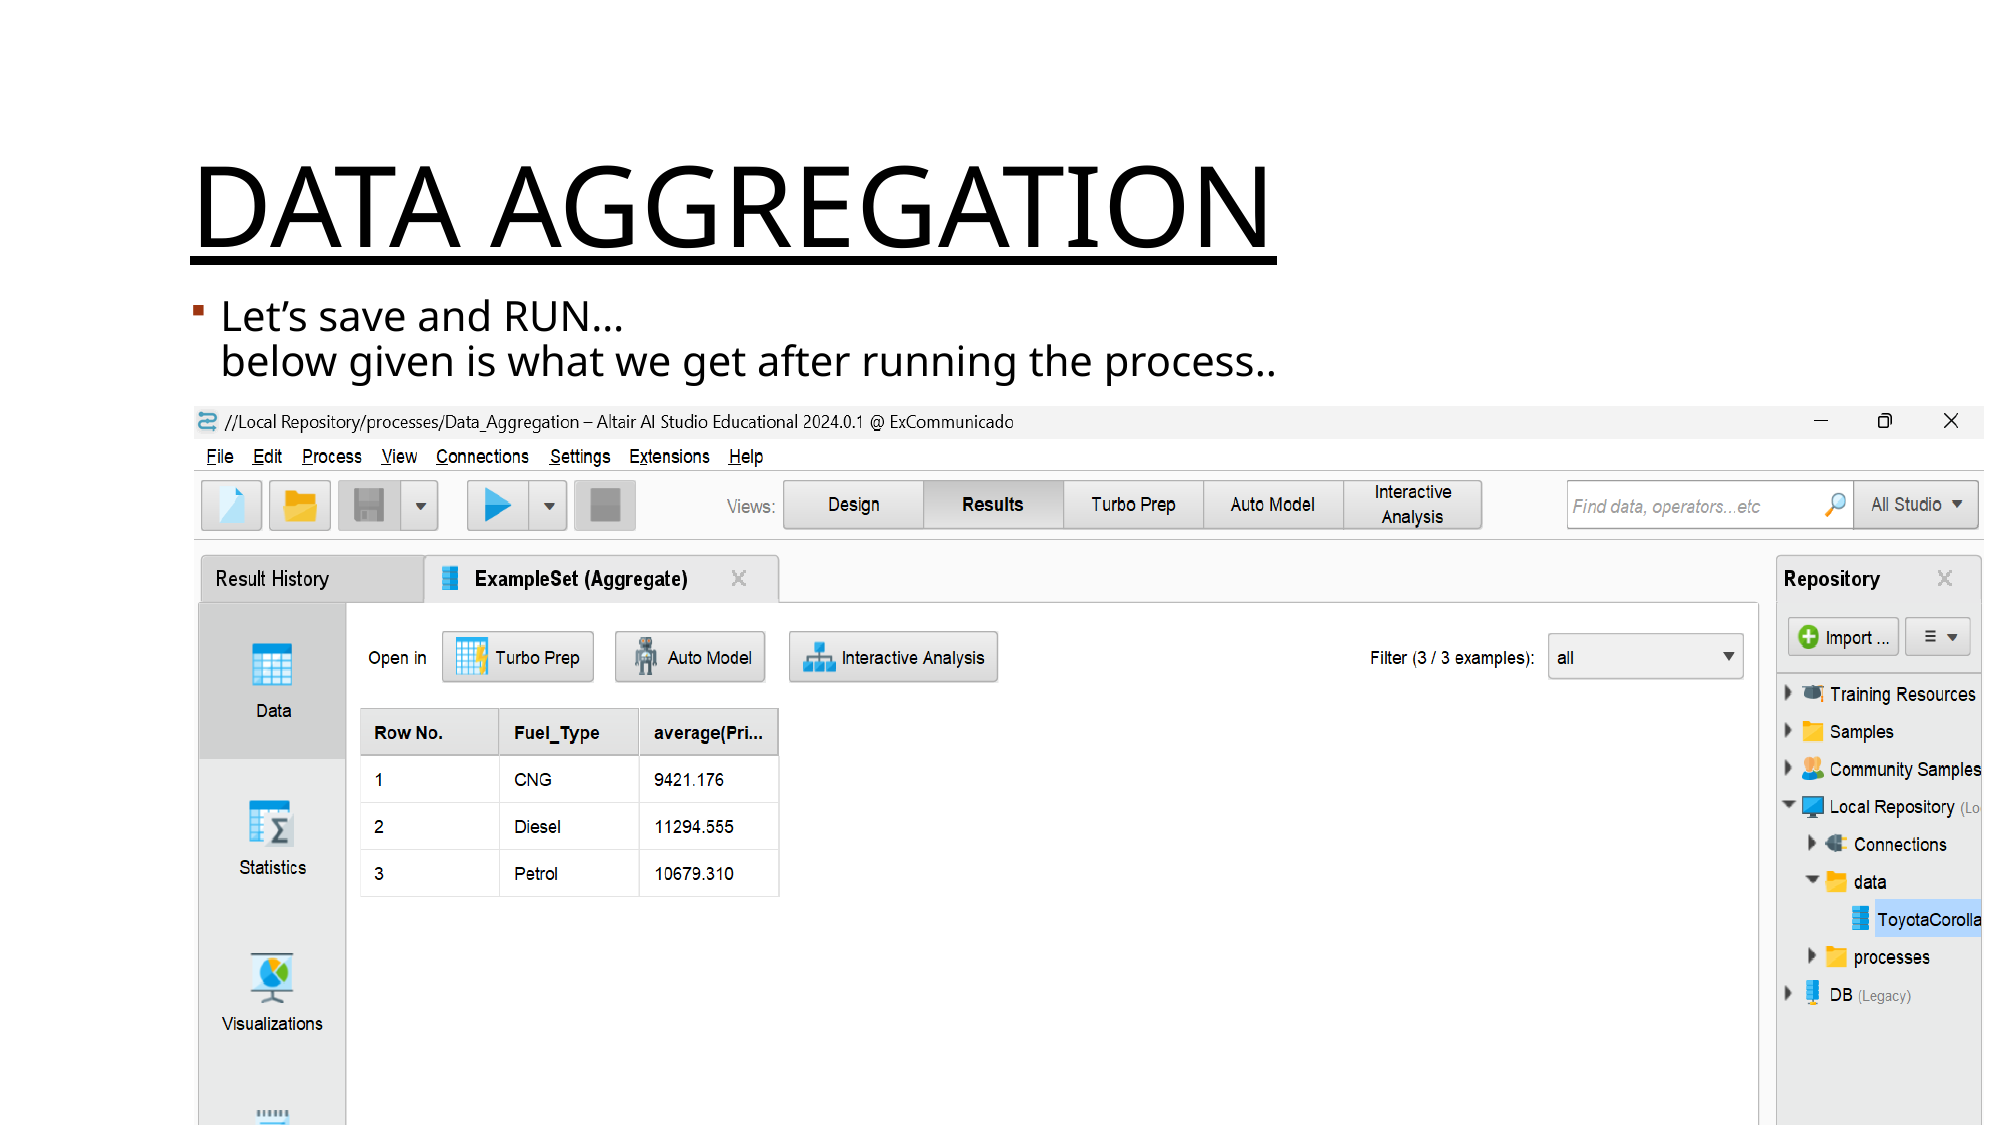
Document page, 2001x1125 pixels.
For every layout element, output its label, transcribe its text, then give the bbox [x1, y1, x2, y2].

title Data aggregation [175, 79, 1826, 287]
picture [194, 406, 1984, 1125]
list Let’s save and RUN… below given is what we get after running the process.. [175, 287, 1826, 1013]
